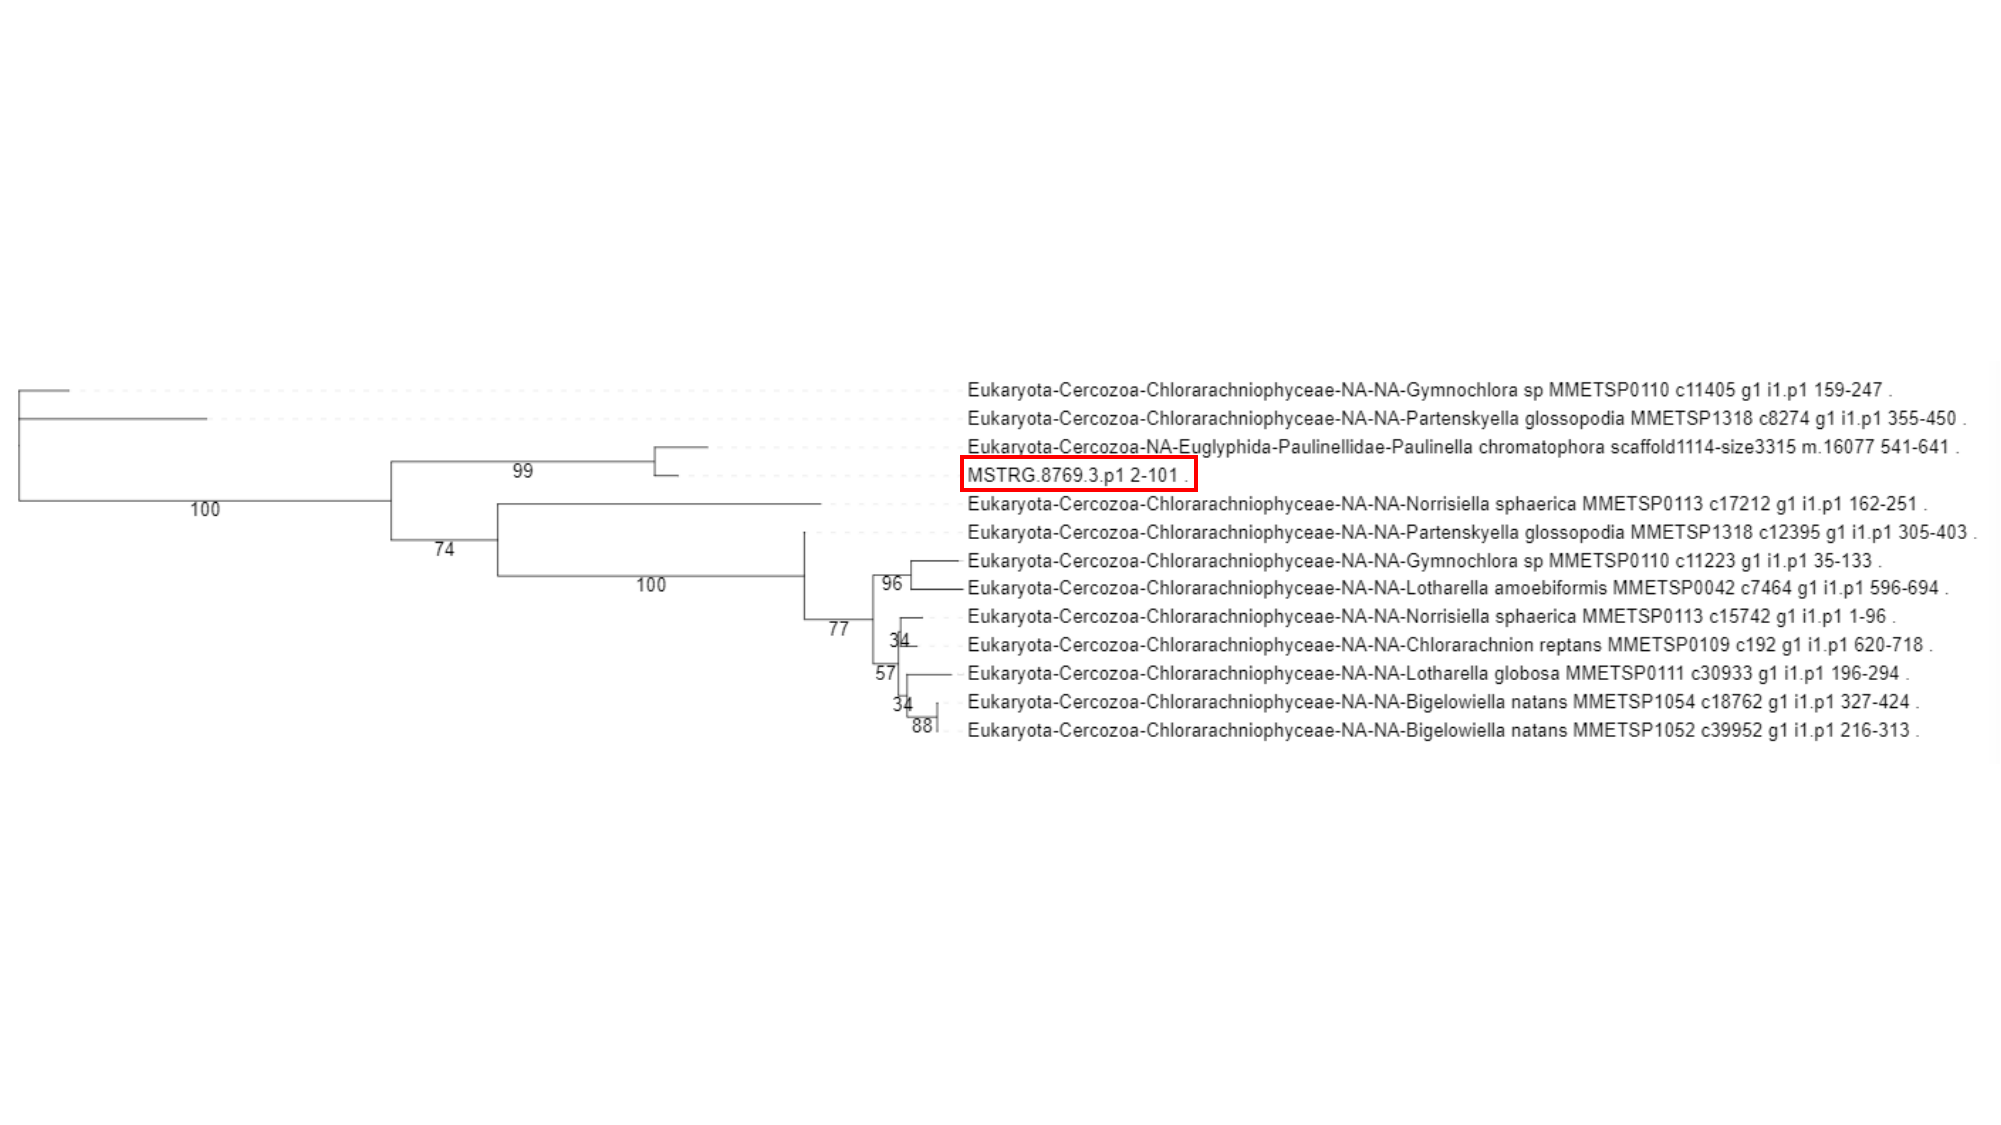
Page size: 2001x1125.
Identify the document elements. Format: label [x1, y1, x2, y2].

picture [0, 361, 2000, 764]
